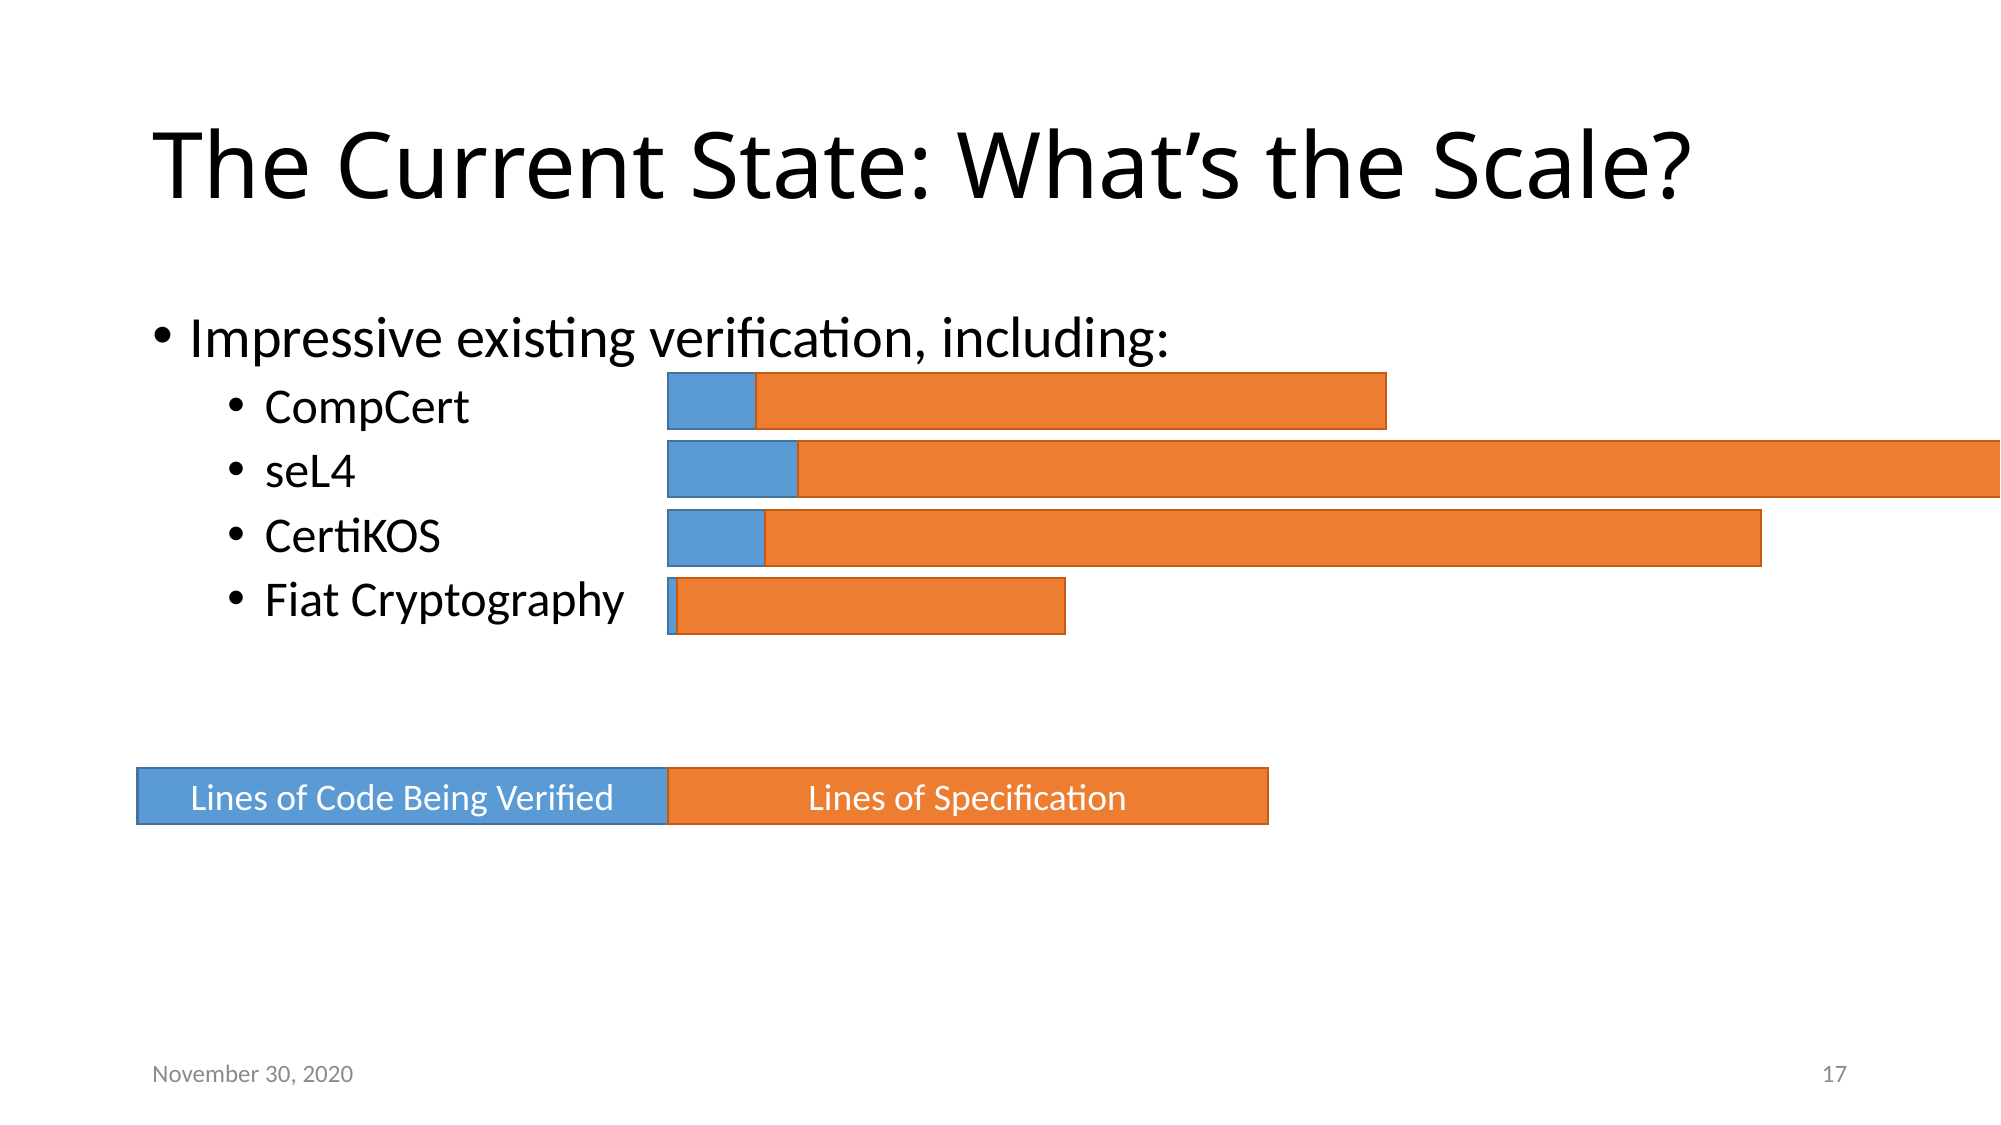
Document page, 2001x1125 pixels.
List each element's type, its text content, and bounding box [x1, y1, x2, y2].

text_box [667, 372, 1387, 429]
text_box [667, 441, 2000, 498]
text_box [667, 578, 1066, 635]
text_box Lines of Code Being Verified [136, 767, 667, 825]
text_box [667, 509, 1762, 566]
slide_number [137, 1042, 588, 1103]
text_box Lines of Specification [667, 767, 1269, 825]
slide_number 17 [1412, 1042, 1863, 1103]
title The Current State: What’s the Scale? [137, 59, 1863, 278]
list Impressive existing verification, including: CompCert seL4 CertiKOS Fiat Cryptography [137, 299, 1863, 1014]
